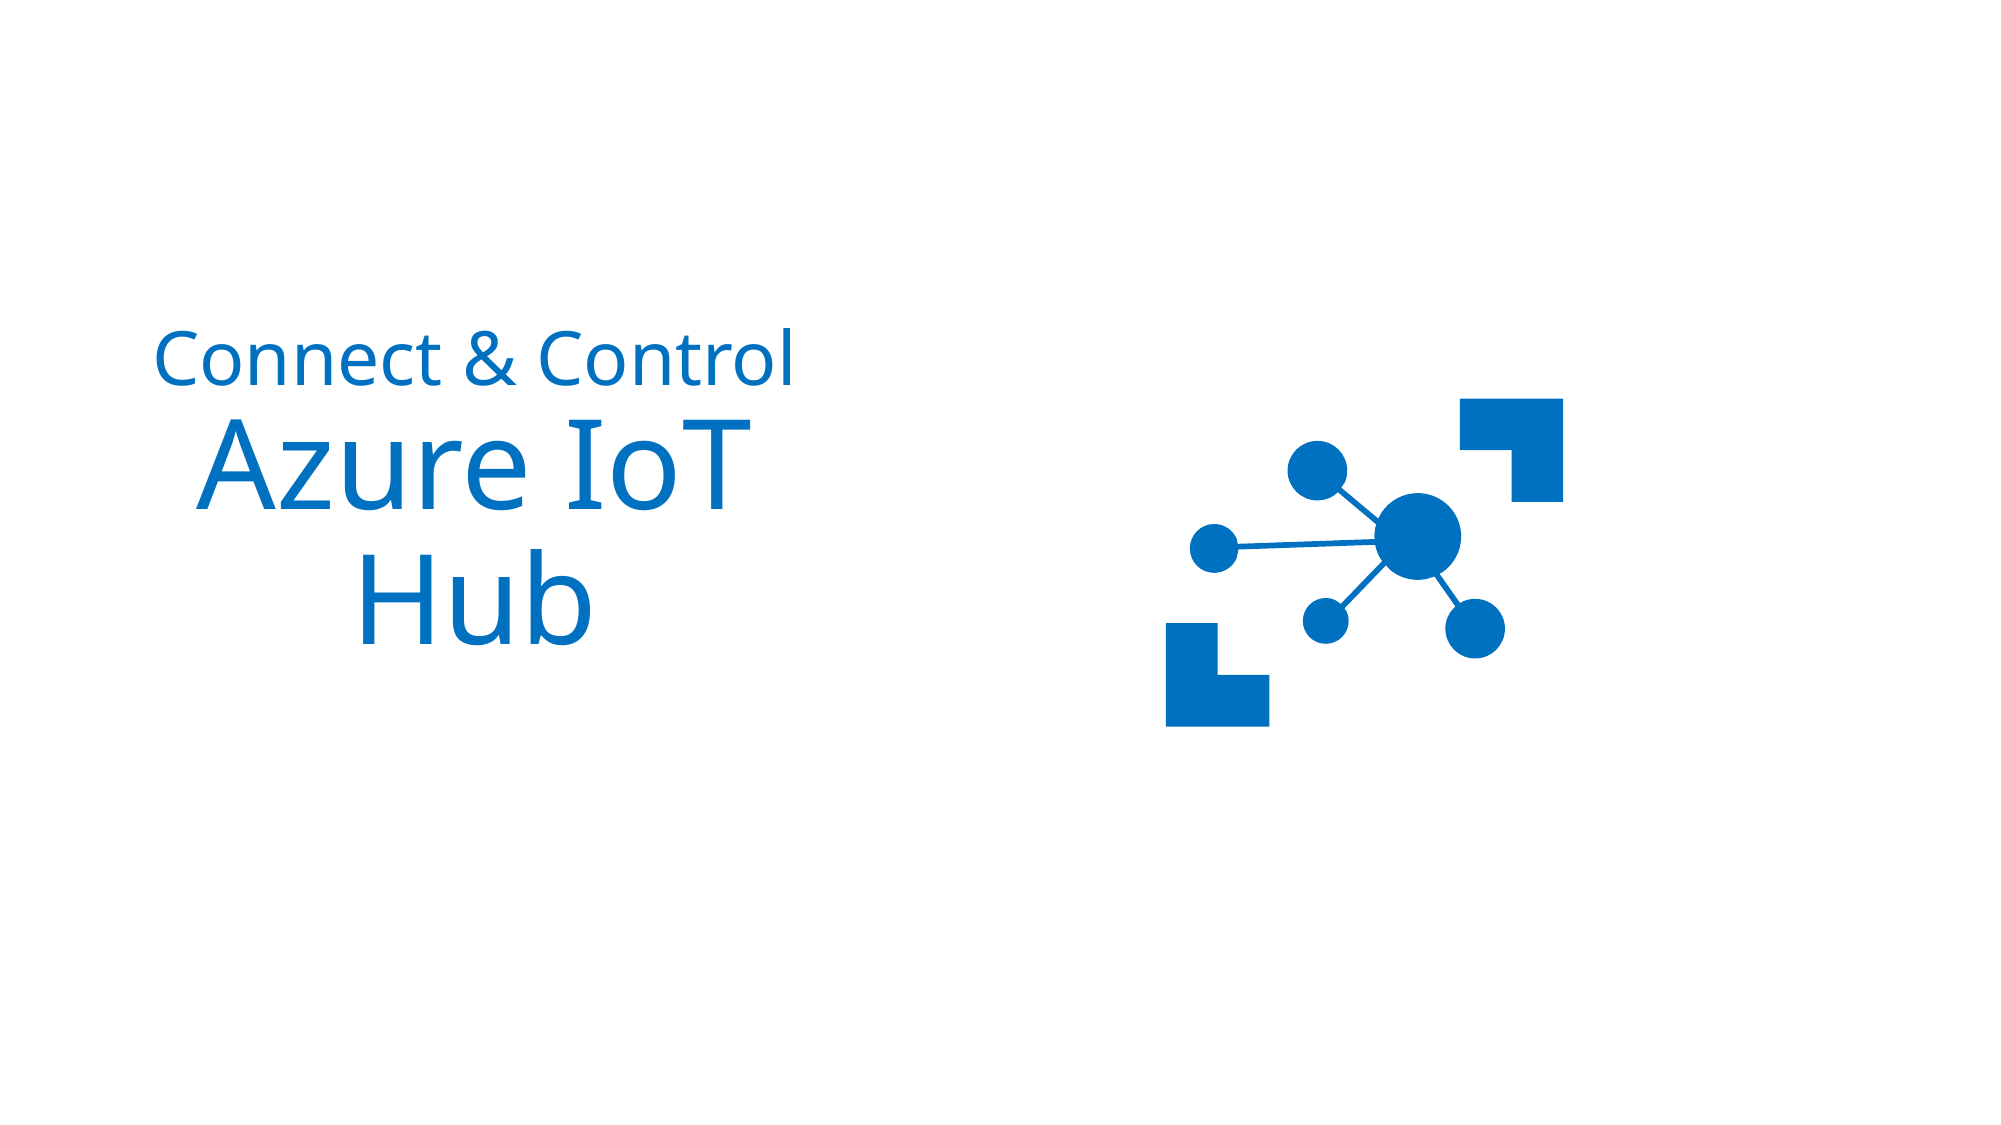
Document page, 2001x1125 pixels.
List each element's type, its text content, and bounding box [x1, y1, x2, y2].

title Connect & Control Azure IoT Hub [64, 287, 885, 680]
text_box [1188, 439, 1506, 660]
text_box [1164, 622, 1271, 728]
text_box [1458, 397, 1565, 503]
